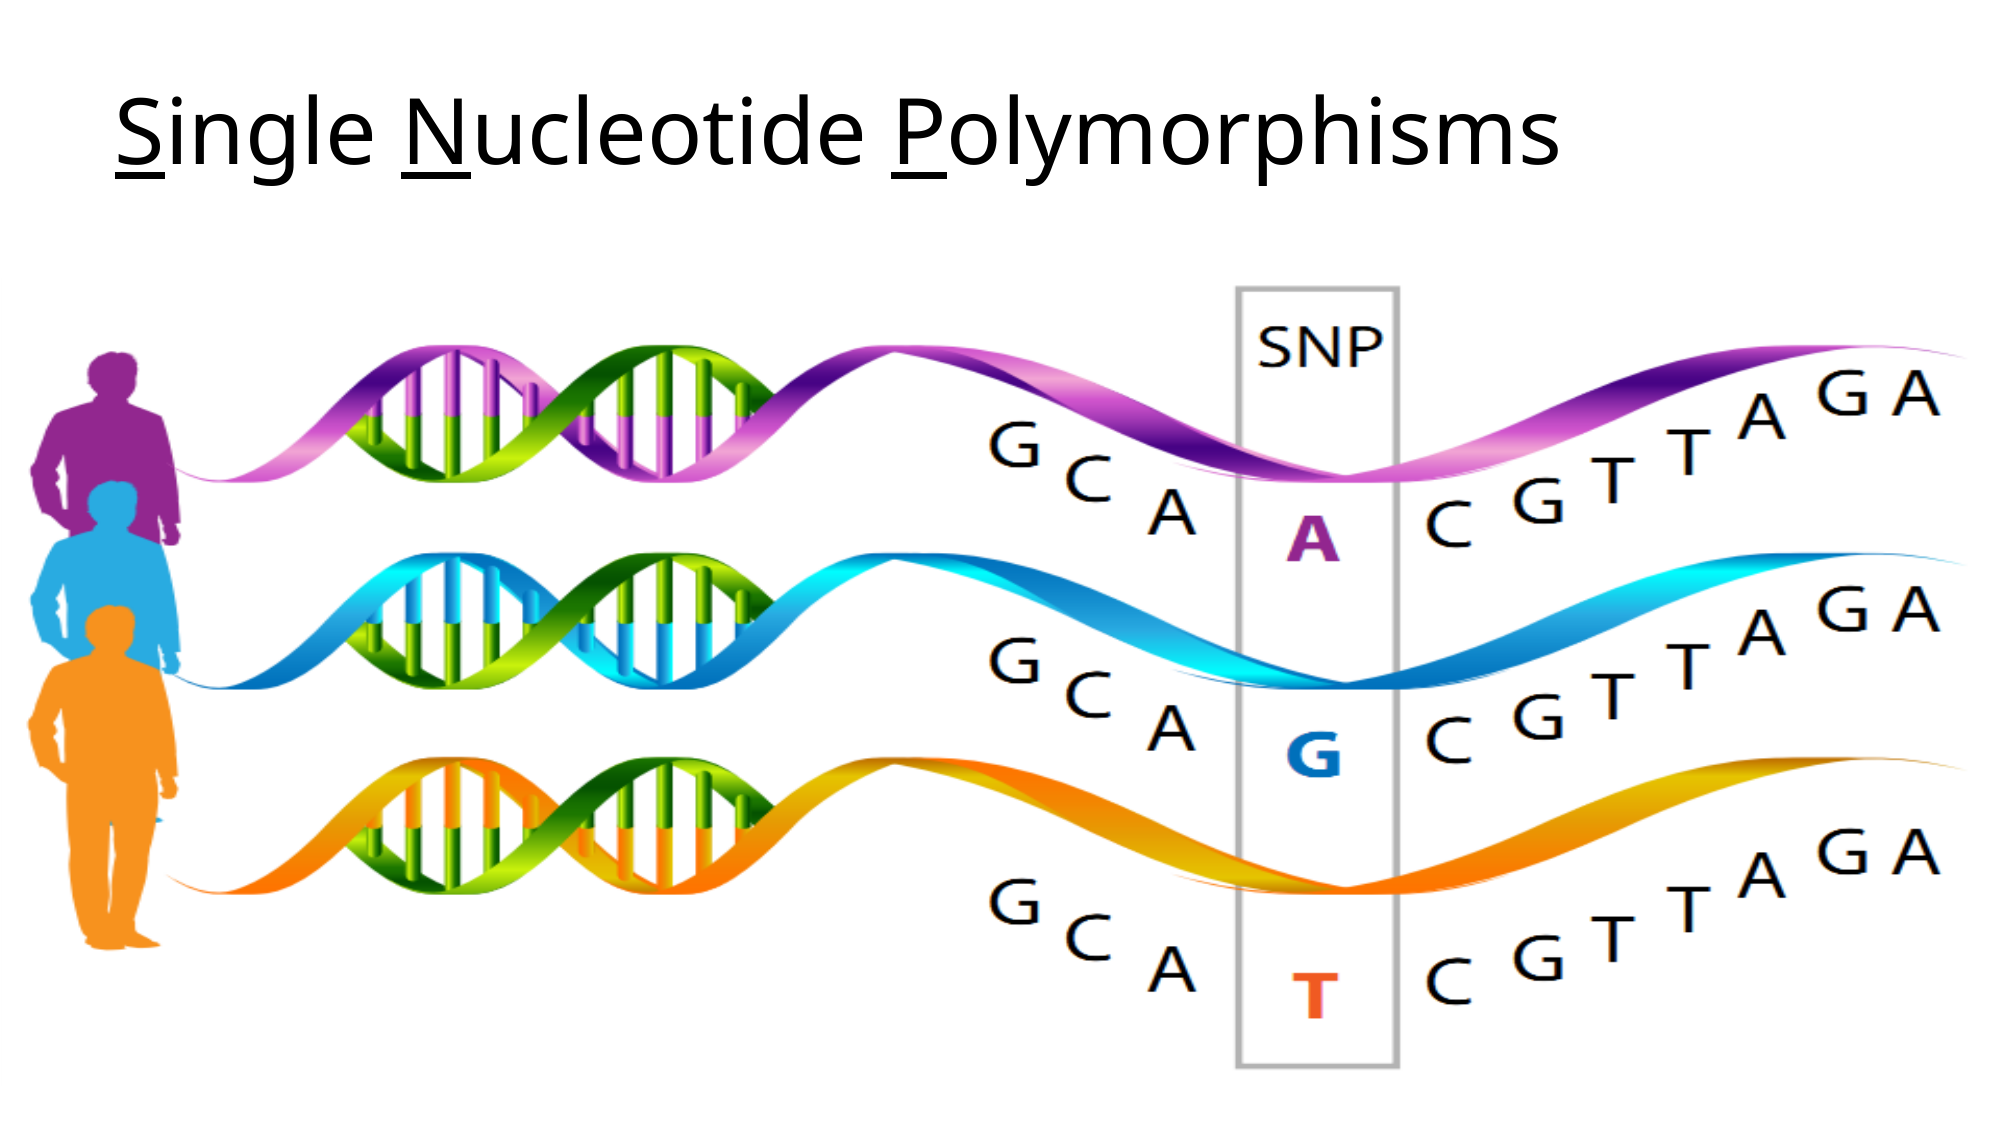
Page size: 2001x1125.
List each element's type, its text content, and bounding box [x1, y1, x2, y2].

picture [0, 278, 2000, 1086]
text_box Single Nucleotide Polymorphisms [99, 78, 1900, 254]
